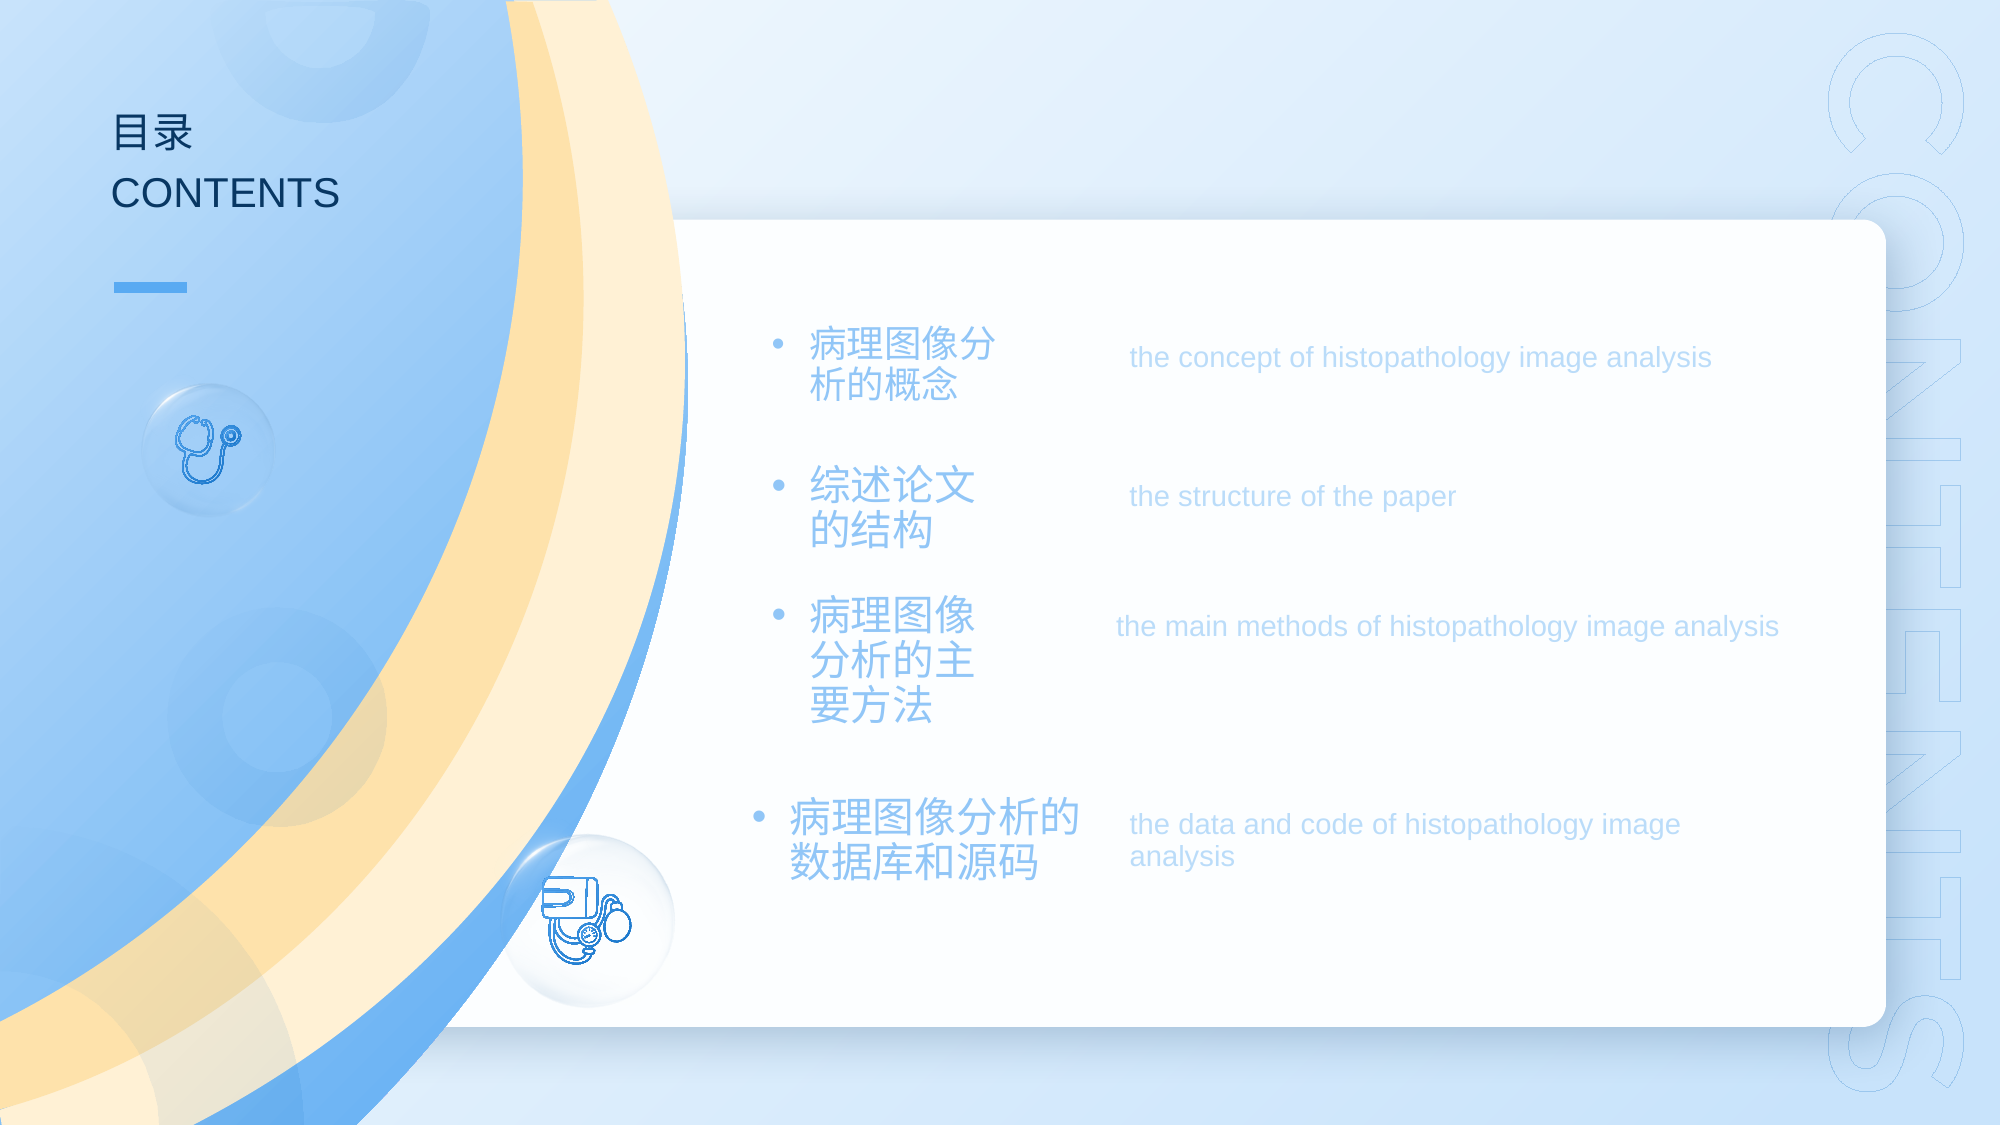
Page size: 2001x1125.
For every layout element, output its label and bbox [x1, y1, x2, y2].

text_box [756, 586, 1806, 658]
text_box [737, 788, 1806, 926]
text_box [756, 318, 1742, 389]
text_box [756, 457, 1666, 528]
